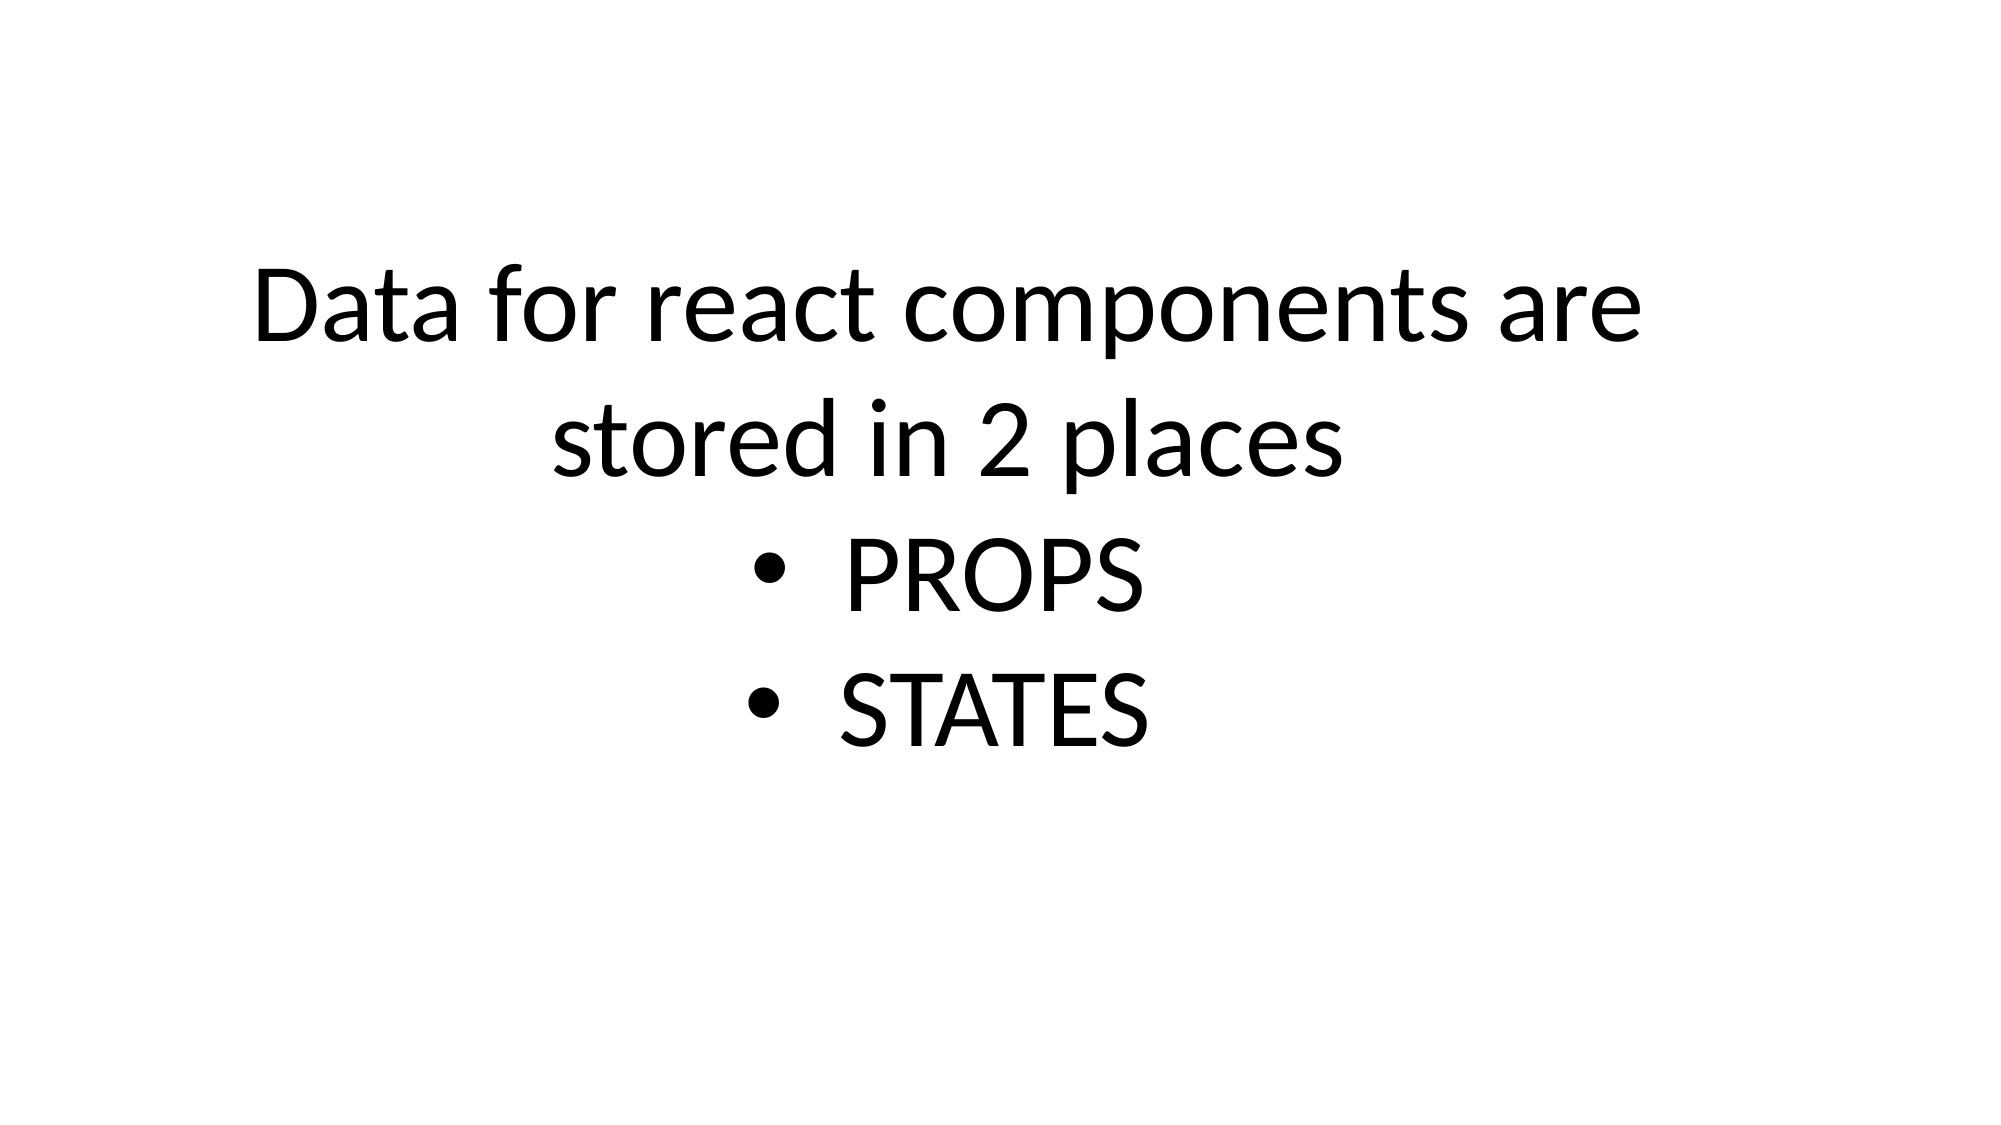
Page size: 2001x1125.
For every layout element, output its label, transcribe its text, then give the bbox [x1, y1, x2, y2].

text_box Data for react components are stored in 2 places PROPS STATES [92, 221, 1804, 777]
